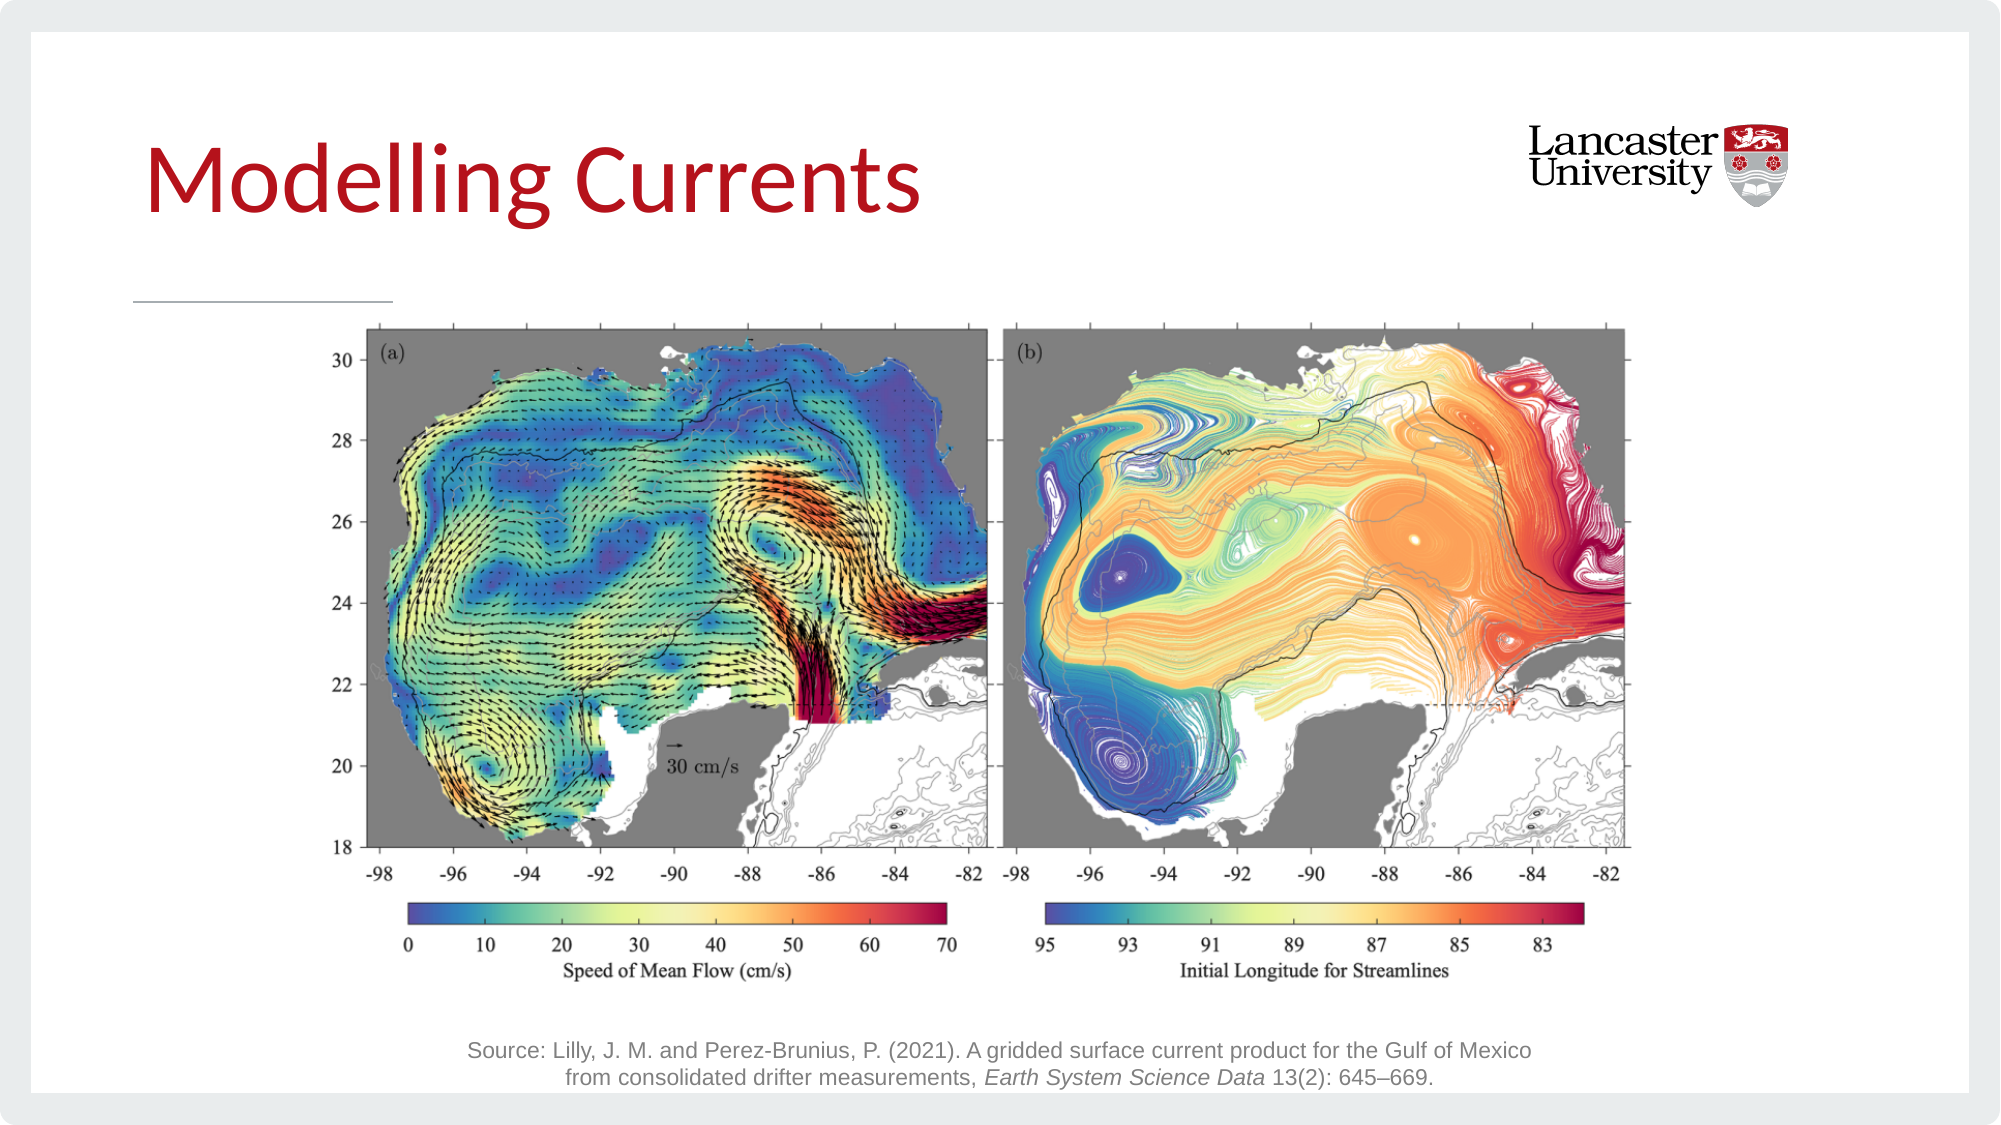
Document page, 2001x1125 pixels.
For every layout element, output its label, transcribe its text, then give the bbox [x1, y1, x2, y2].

picture [320, 311, 1648, 996]
title Modelling Currents [128, 78, 1482, 279]
text_box Source: Lilly, J. M. and Perez-Brunius, P. (2021). A gridded surface current product for the Gulf of Mexico from consolidated drifter measurements, Earth System Science Data 13(2): 645–669. [452, 1027, 1548, 1098]
picture [1529, 124, 1788, 207]
